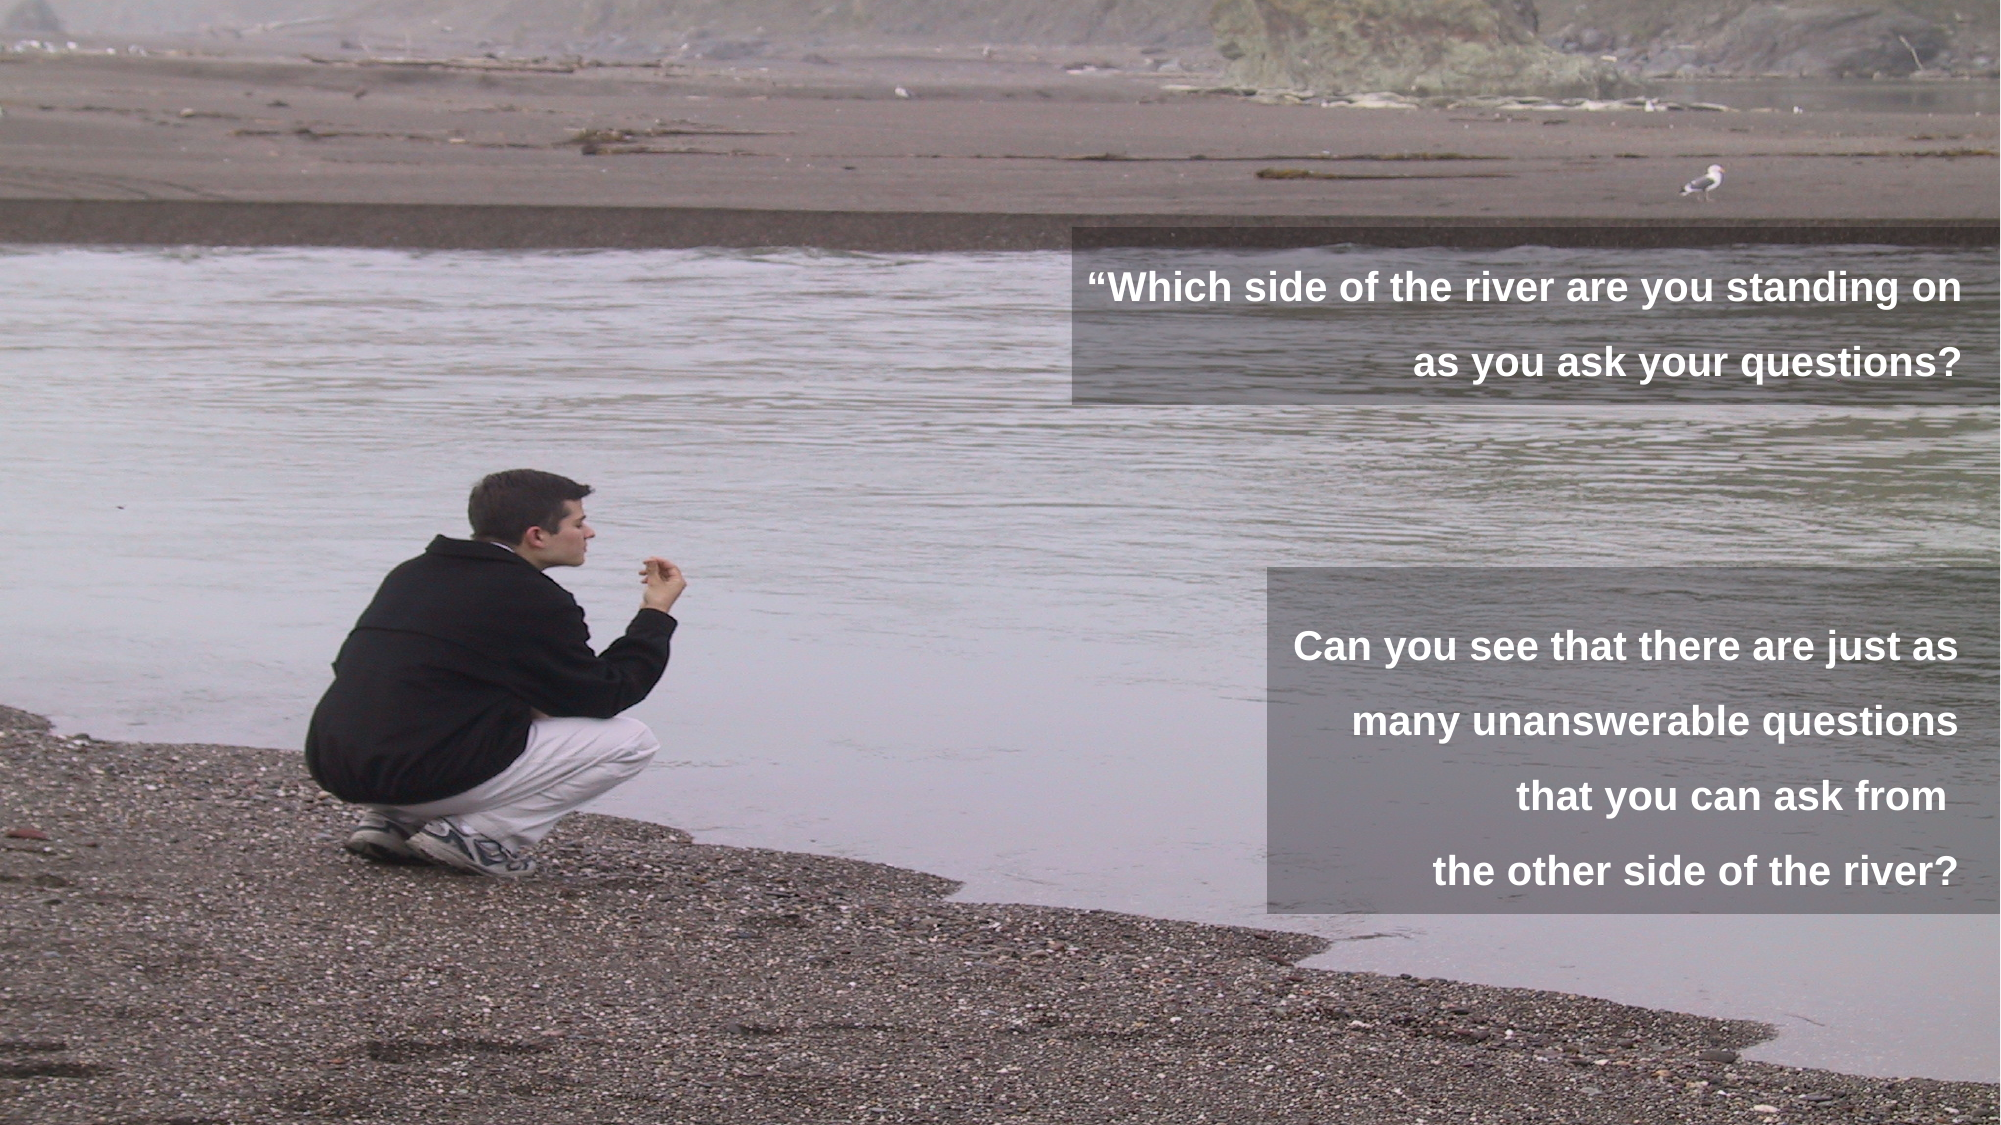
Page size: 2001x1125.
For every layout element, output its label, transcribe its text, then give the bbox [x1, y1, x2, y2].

text_box Can you see that there are just as many unanswerable questions that you can ask from the other side of the river? [1256, 586, 1974, 901]
picture [0, 0, 2001, 1125]
text_box [1266, 566, 2000, 915]
text_box [1071, 226, 2000, 406]
text_box “Which side of the river are you standing on as you ask your questions? [1056, 227, 1989, 392]
